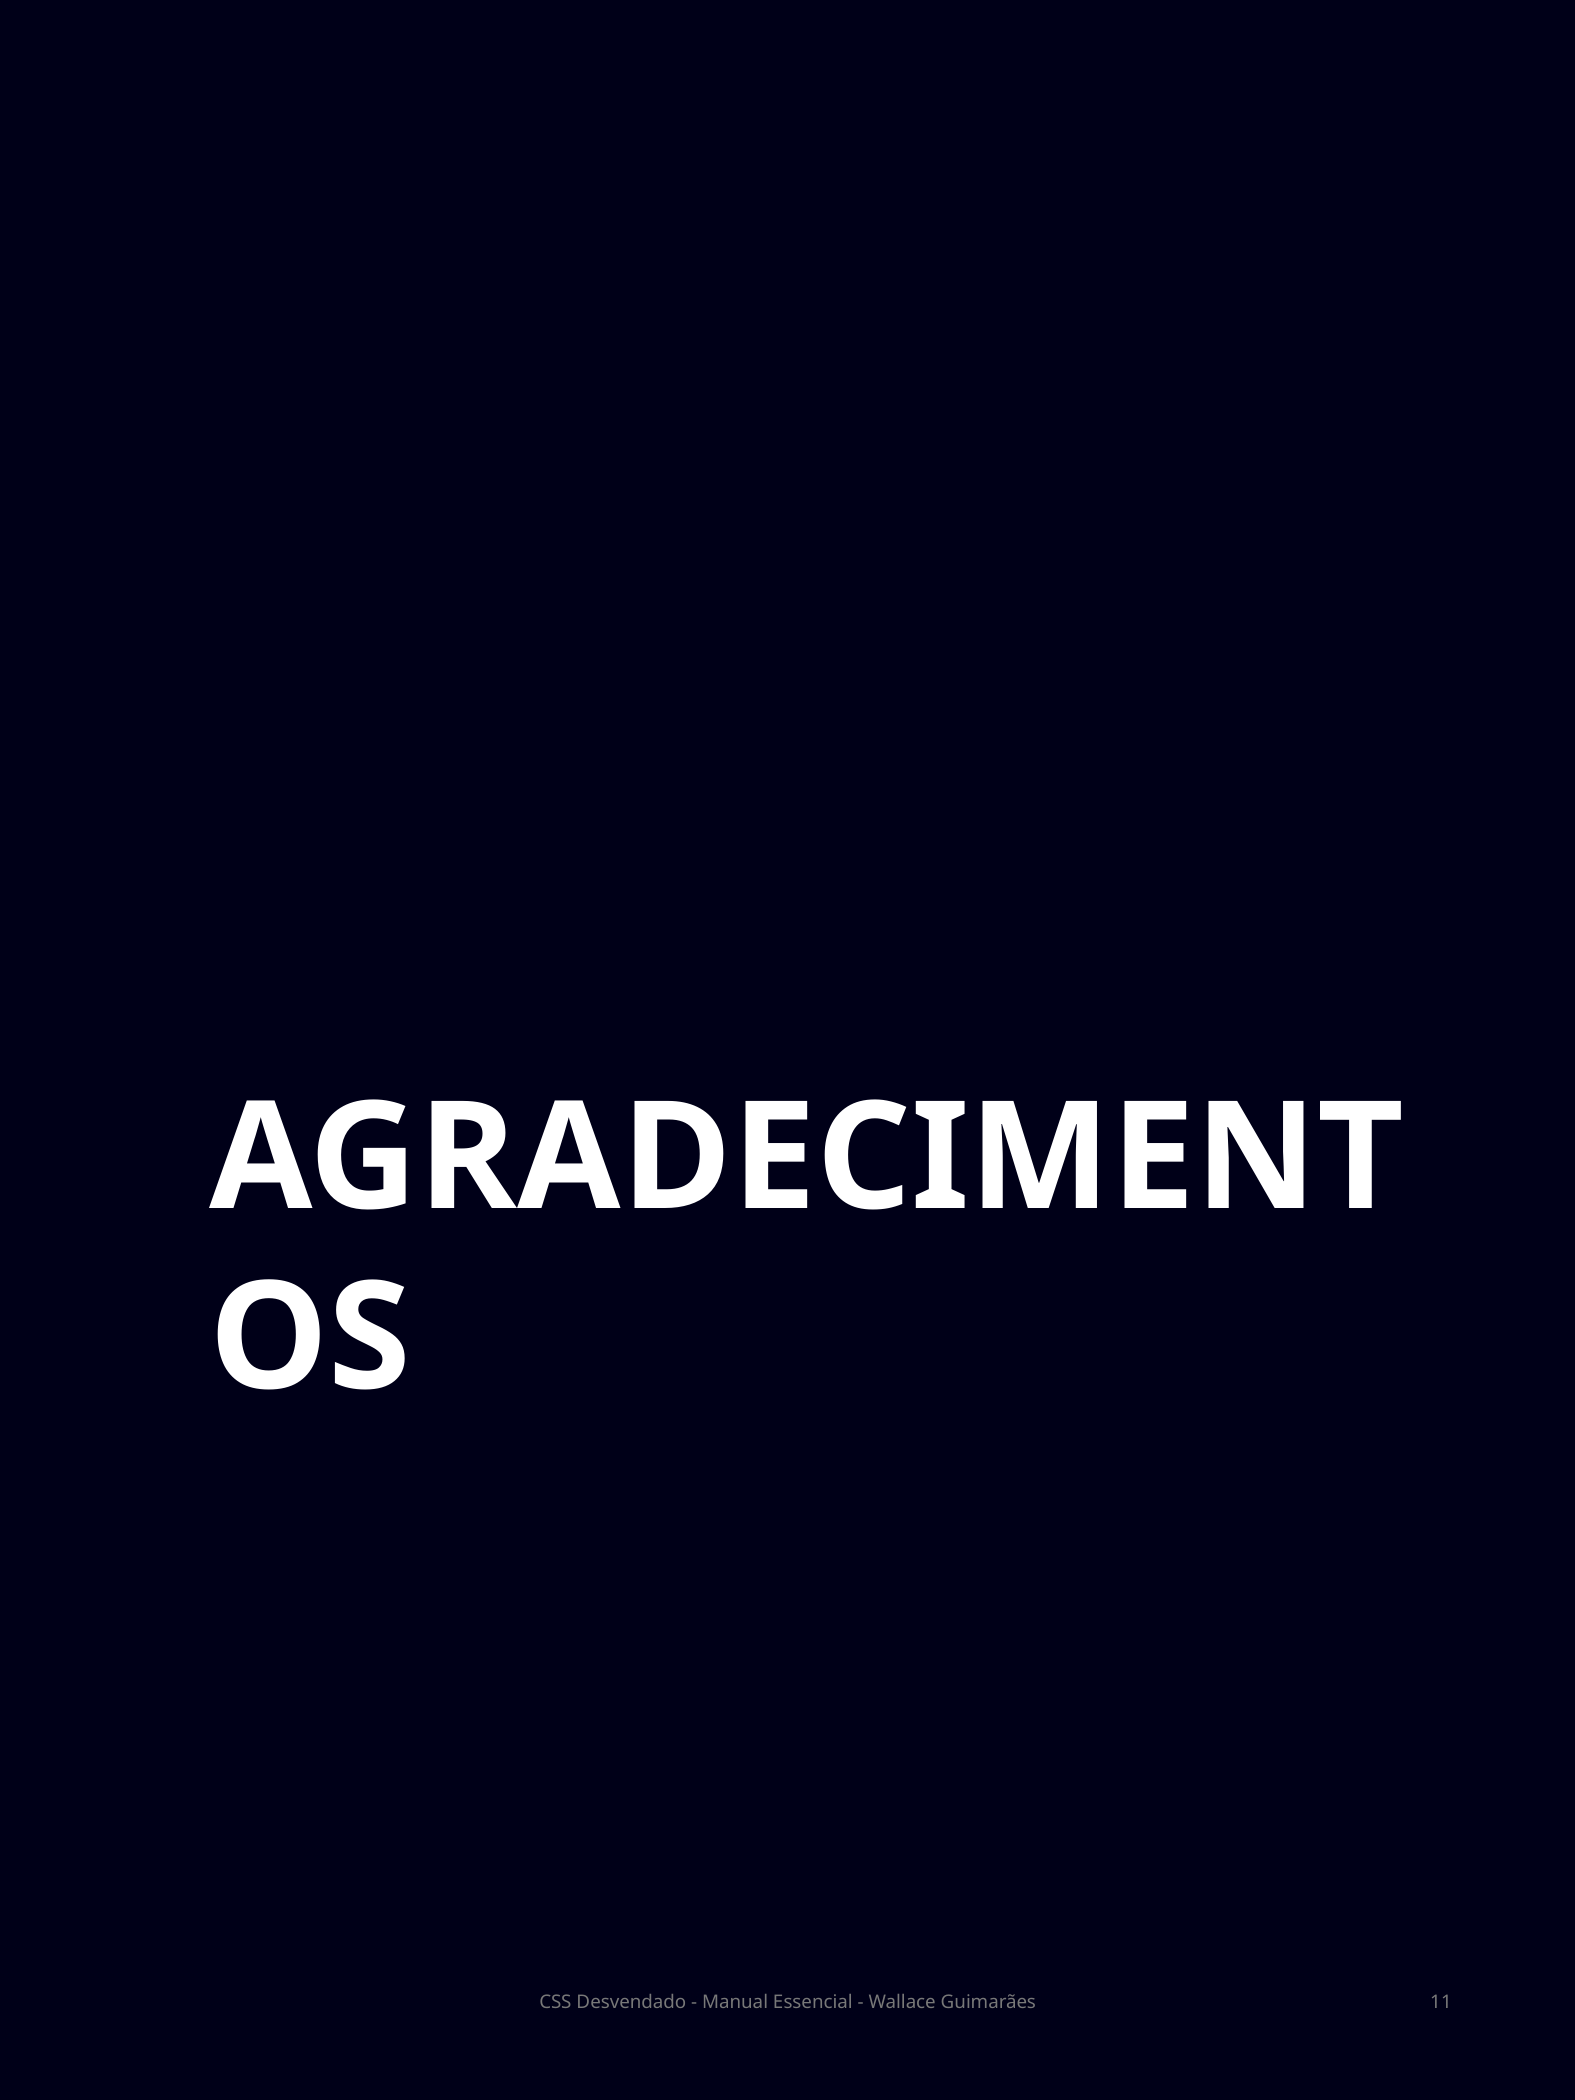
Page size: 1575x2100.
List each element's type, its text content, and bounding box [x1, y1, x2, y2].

footer CSS Desvendado - Manual Essencial - Wallace Guimarães [521, 1946, 1054, 2059]
slide_number 11 [1112, 1946, 1467, 2059]
text_box AGRADECIMENTOS [194, 1051, 1467, 1586]
